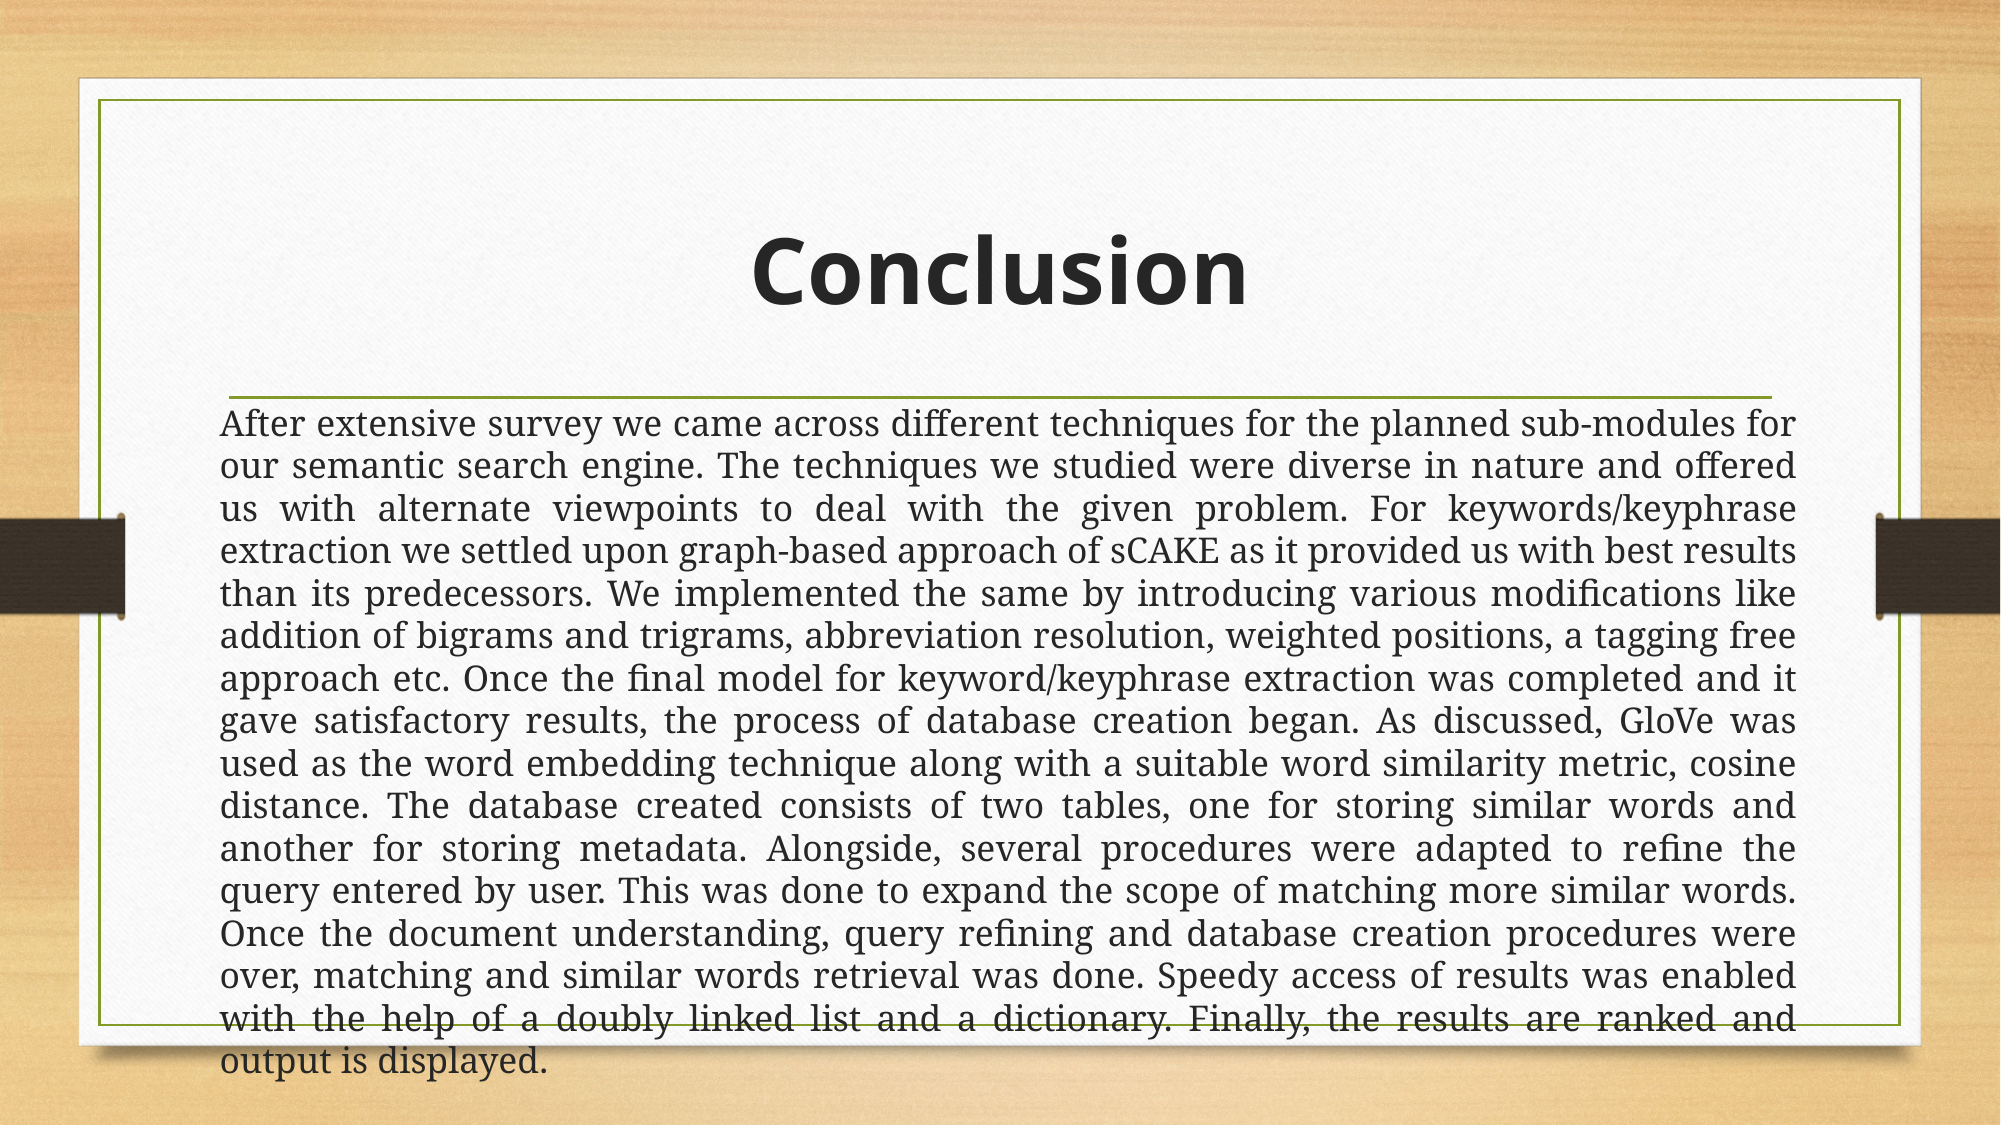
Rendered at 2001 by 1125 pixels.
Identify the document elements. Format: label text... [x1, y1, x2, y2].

list After extensive survey we came across different techniques for the planned sub-modules for our semantic search engine. The techniques we studied were diverse in nature and offered us with alternate viewpoints to deal with the given problem. For keywords/keyphrase extraction we settled upon graph-based approach of sCAKE as it provided us with best results than its predecessors. We implemented the same by introducing various modifications like addition of bigrams and trigrams, abbreviation resolution, weighted positions, a tagging free approach etc. Once the final model for keyword/keyphrase extraction was completed and it gave satisfactory results, the process of database creation began. As discussed, GloVe was used as the word embedding technique along with a suitable word similarity metric, cosine distance. The database created consists of two tables, one for storing similar words and another for storing metadata. Alongside, several procedures were adapted to refine the query entered by user. This was done to expand the scope of matching more similar words. Once the document understanding, query refining and database creation procedures were over, matching and similar words retrieval was done. Speedy access of results was enabled with the help of a doubly linked list and a dictionary. Finally, the results are ranked and output is displayed. [204, 393, 1813, 972]
picture [0, 0, 2001, 1125]
title Conclusion [212, 161, 1788, 375]
